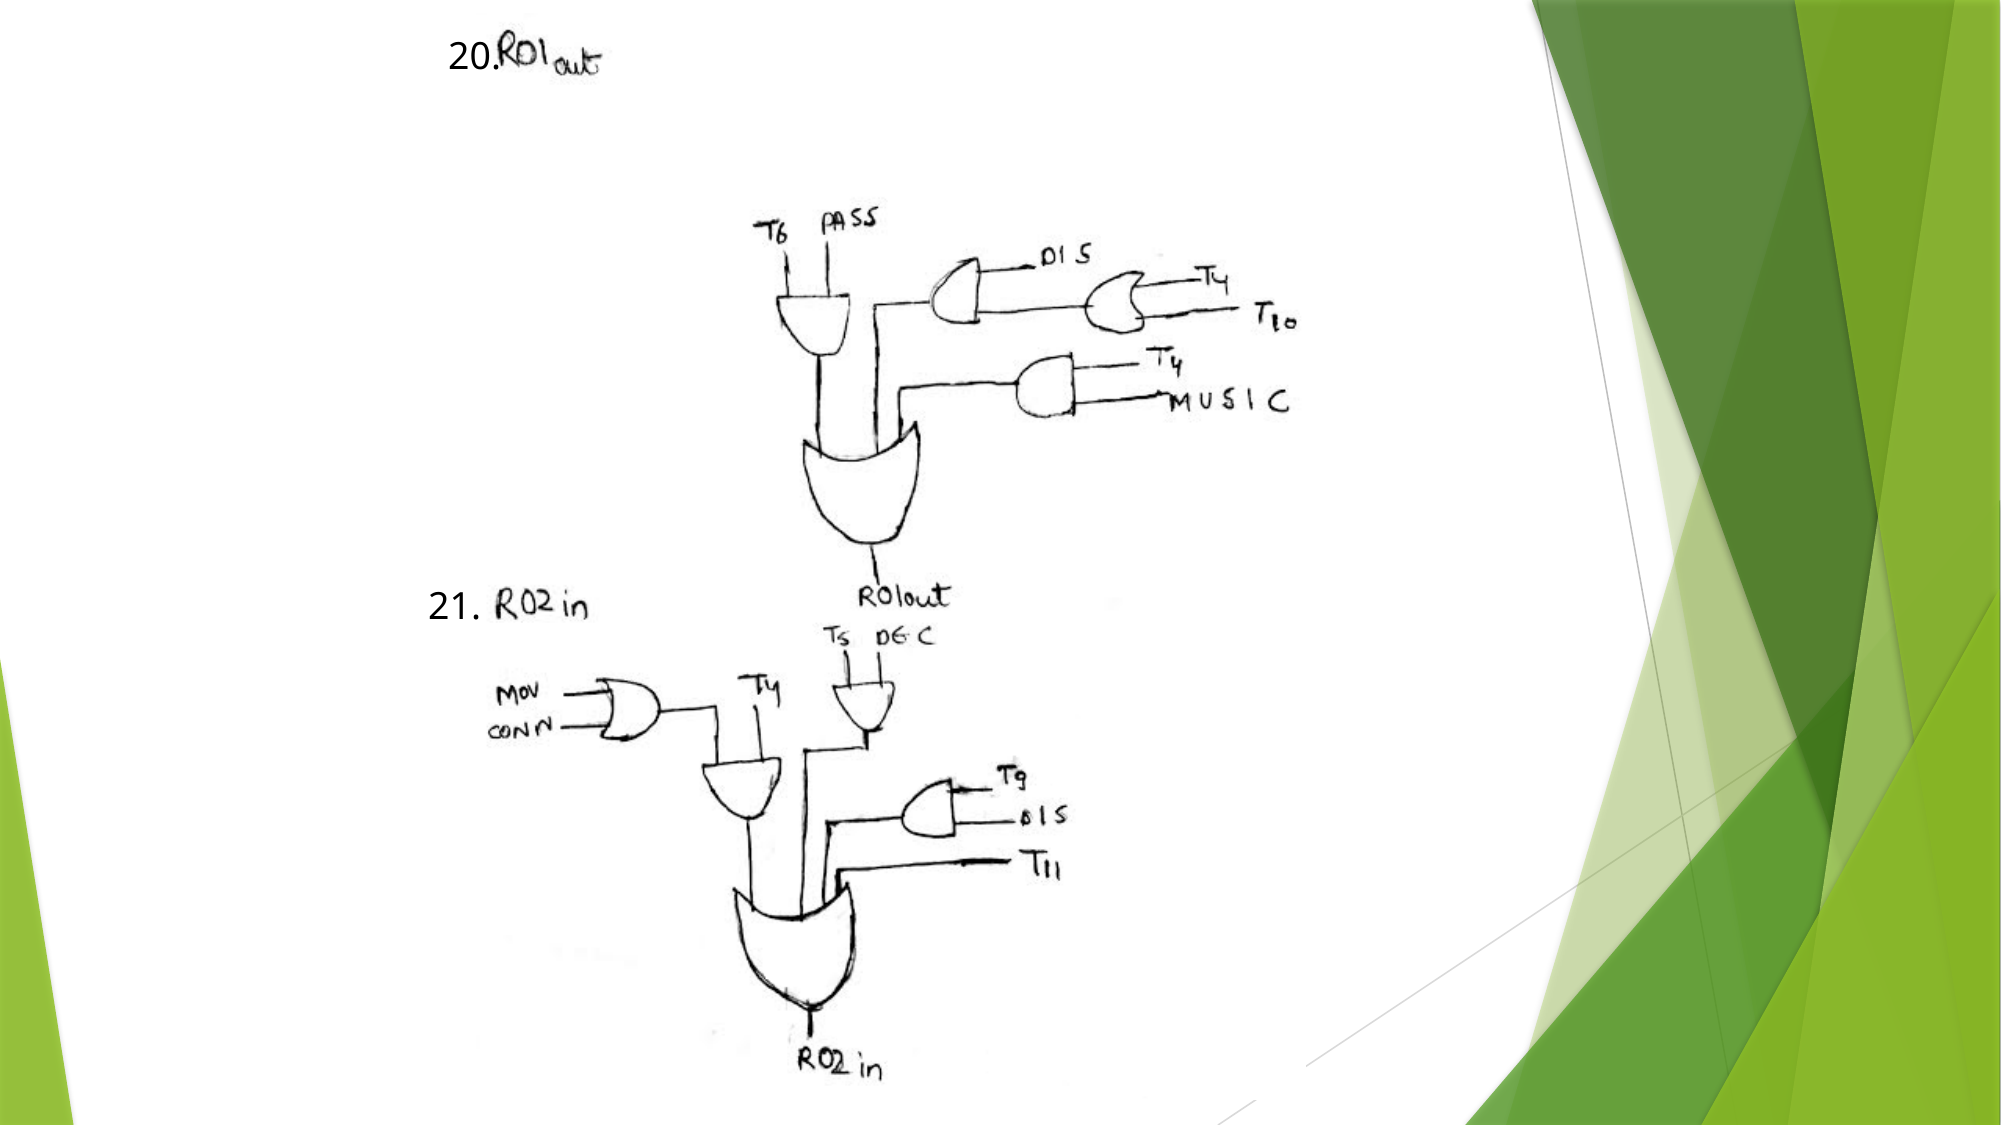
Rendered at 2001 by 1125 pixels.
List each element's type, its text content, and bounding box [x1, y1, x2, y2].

text_box 20. [433, 25, 471, 85]
picture [476, 12, 1306, 1100]
text_box 21. [413, 574, 471, 635]
